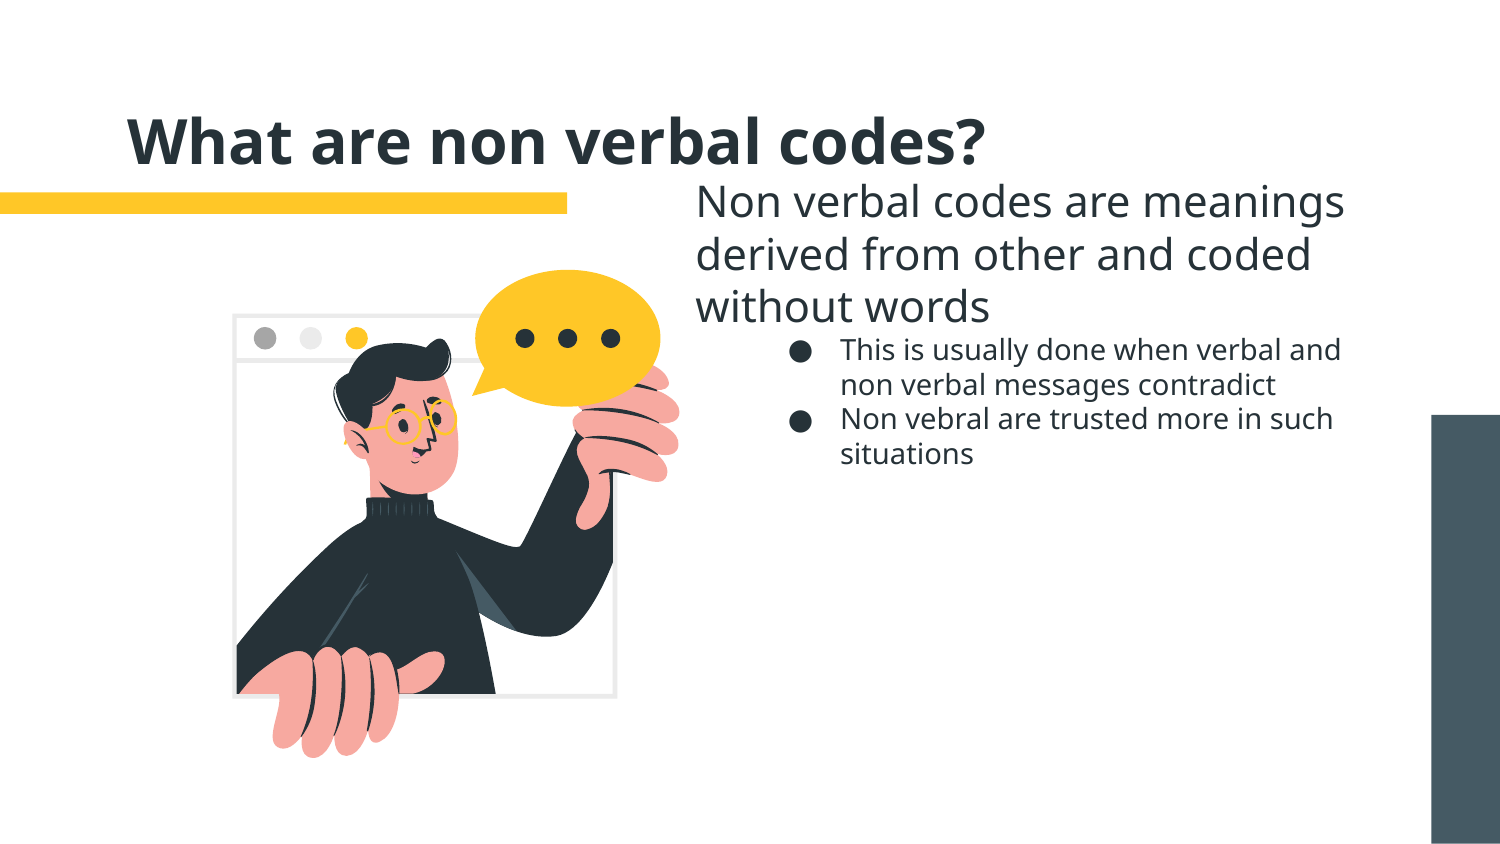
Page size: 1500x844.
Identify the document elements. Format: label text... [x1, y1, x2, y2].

subtitle Non verbal codes are meanings derived from other and coded without words [680, 192, 1388, 313]
list This is usually done when verbal and non verbal messages contradict Non vebral are trusted more in such situations [750, 313, 1388, 504]
text_box [0, 192, 568, 214]
text_box [1431, 414, 1500, 844]
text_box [232, 269, 681, 759]
title What are non verbal codes? [112, 86, 1388, 193]
